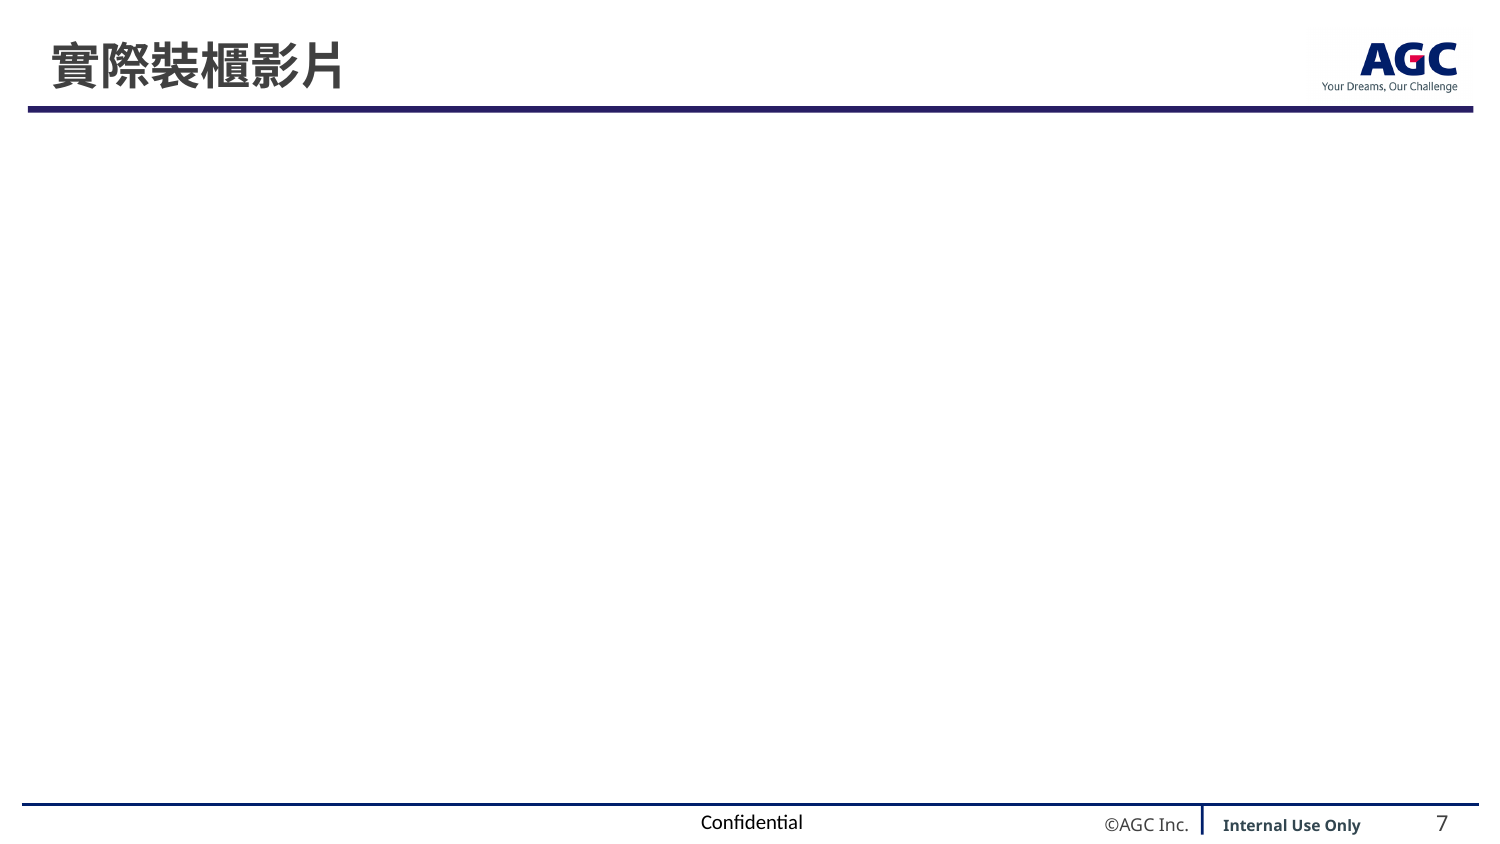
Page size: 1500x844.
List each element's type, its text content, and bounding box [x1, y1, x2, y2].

picture [1306, 27, 1473, 106]
title 實際裝櫃影片 [35, 27, 1300, 111]
